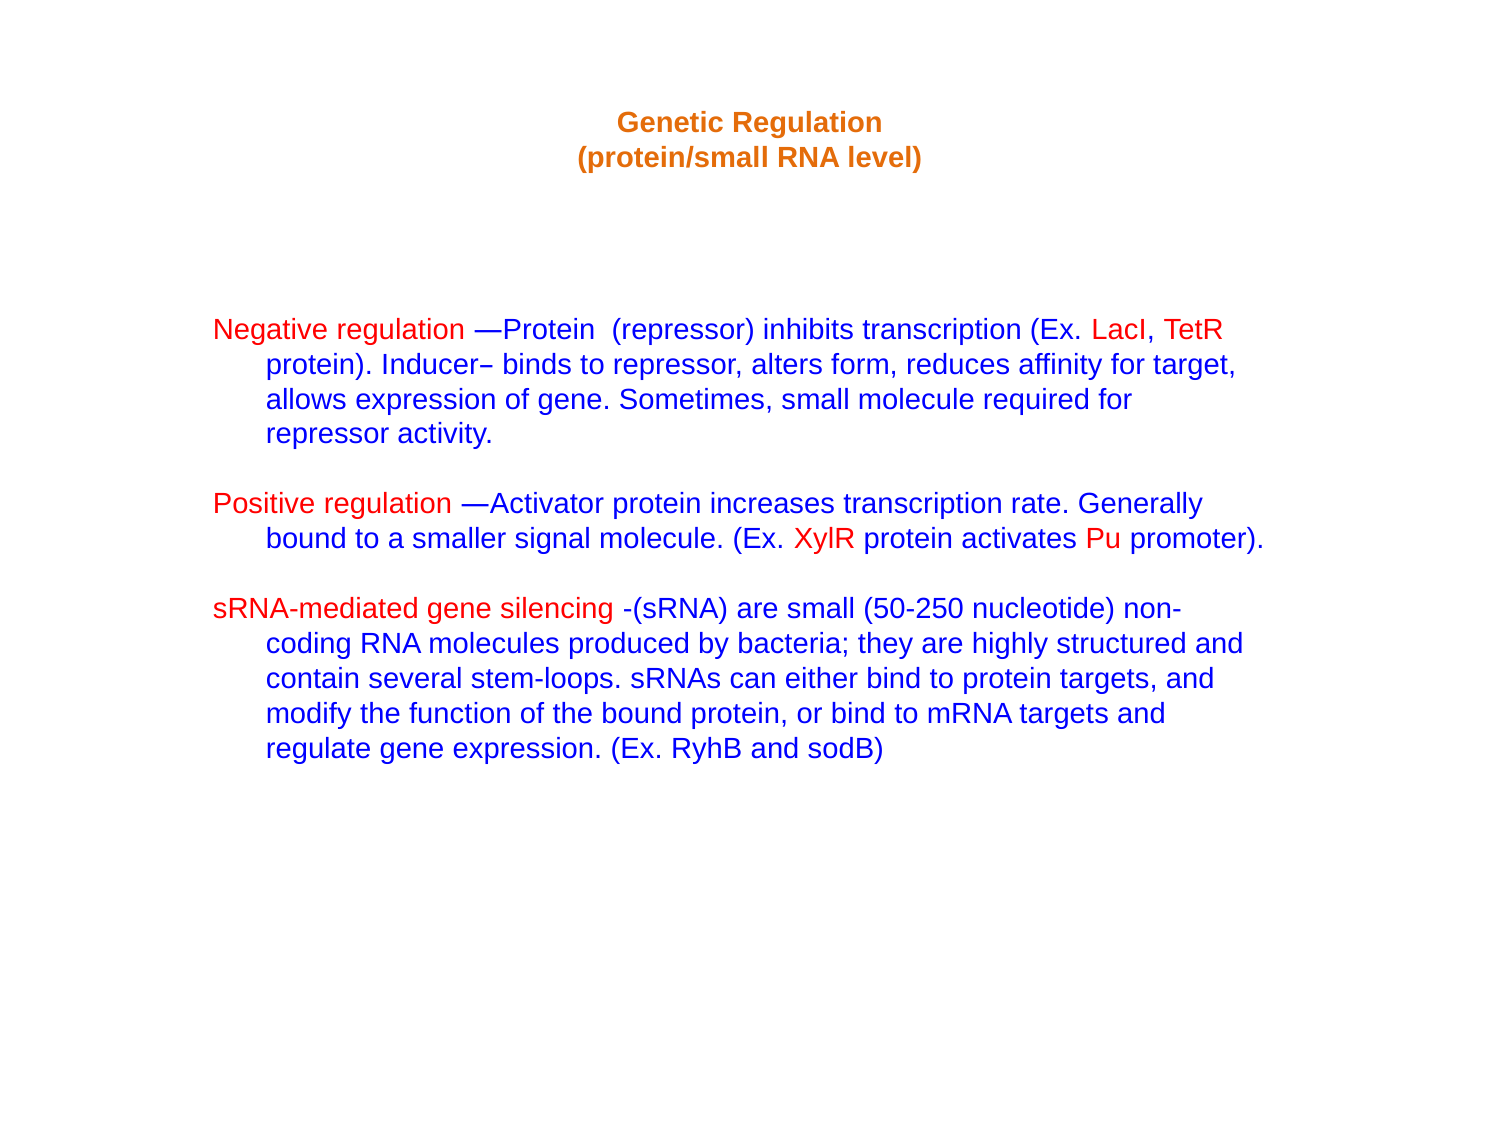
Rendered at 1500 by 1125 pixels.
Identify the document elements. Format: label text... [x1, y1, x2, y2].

text_box Negative regulation —Protein (repressor) inhibits transcription (Ex. LacI, TetR protein). Inducer– binds to repressor, alters form, reduces affinity for target, allows expression of gene. Sometimes, small molecule required for repressor activity. Positive regulation —Activator protein increases transcription rate. Generally bound to a smaller signal molecule. (Ex. XylR protein activates Pu promoter). sRNA-mediated gene silencing -(sRNA) are small (50-250 nucleotide) non-coding RNA molecules produced by bacteria; they are highly structured and contain several stem-loops. sRNAs can either bind to protein targets, and modify the function of the bound protein, or bind to mRNA targets and regulate gene expression. (Ex. RyhB and sodB) [180, 302, 1280, 842]
title Genetic Regulation (protein/small RNA level) [75, 45, 1425, 233]
